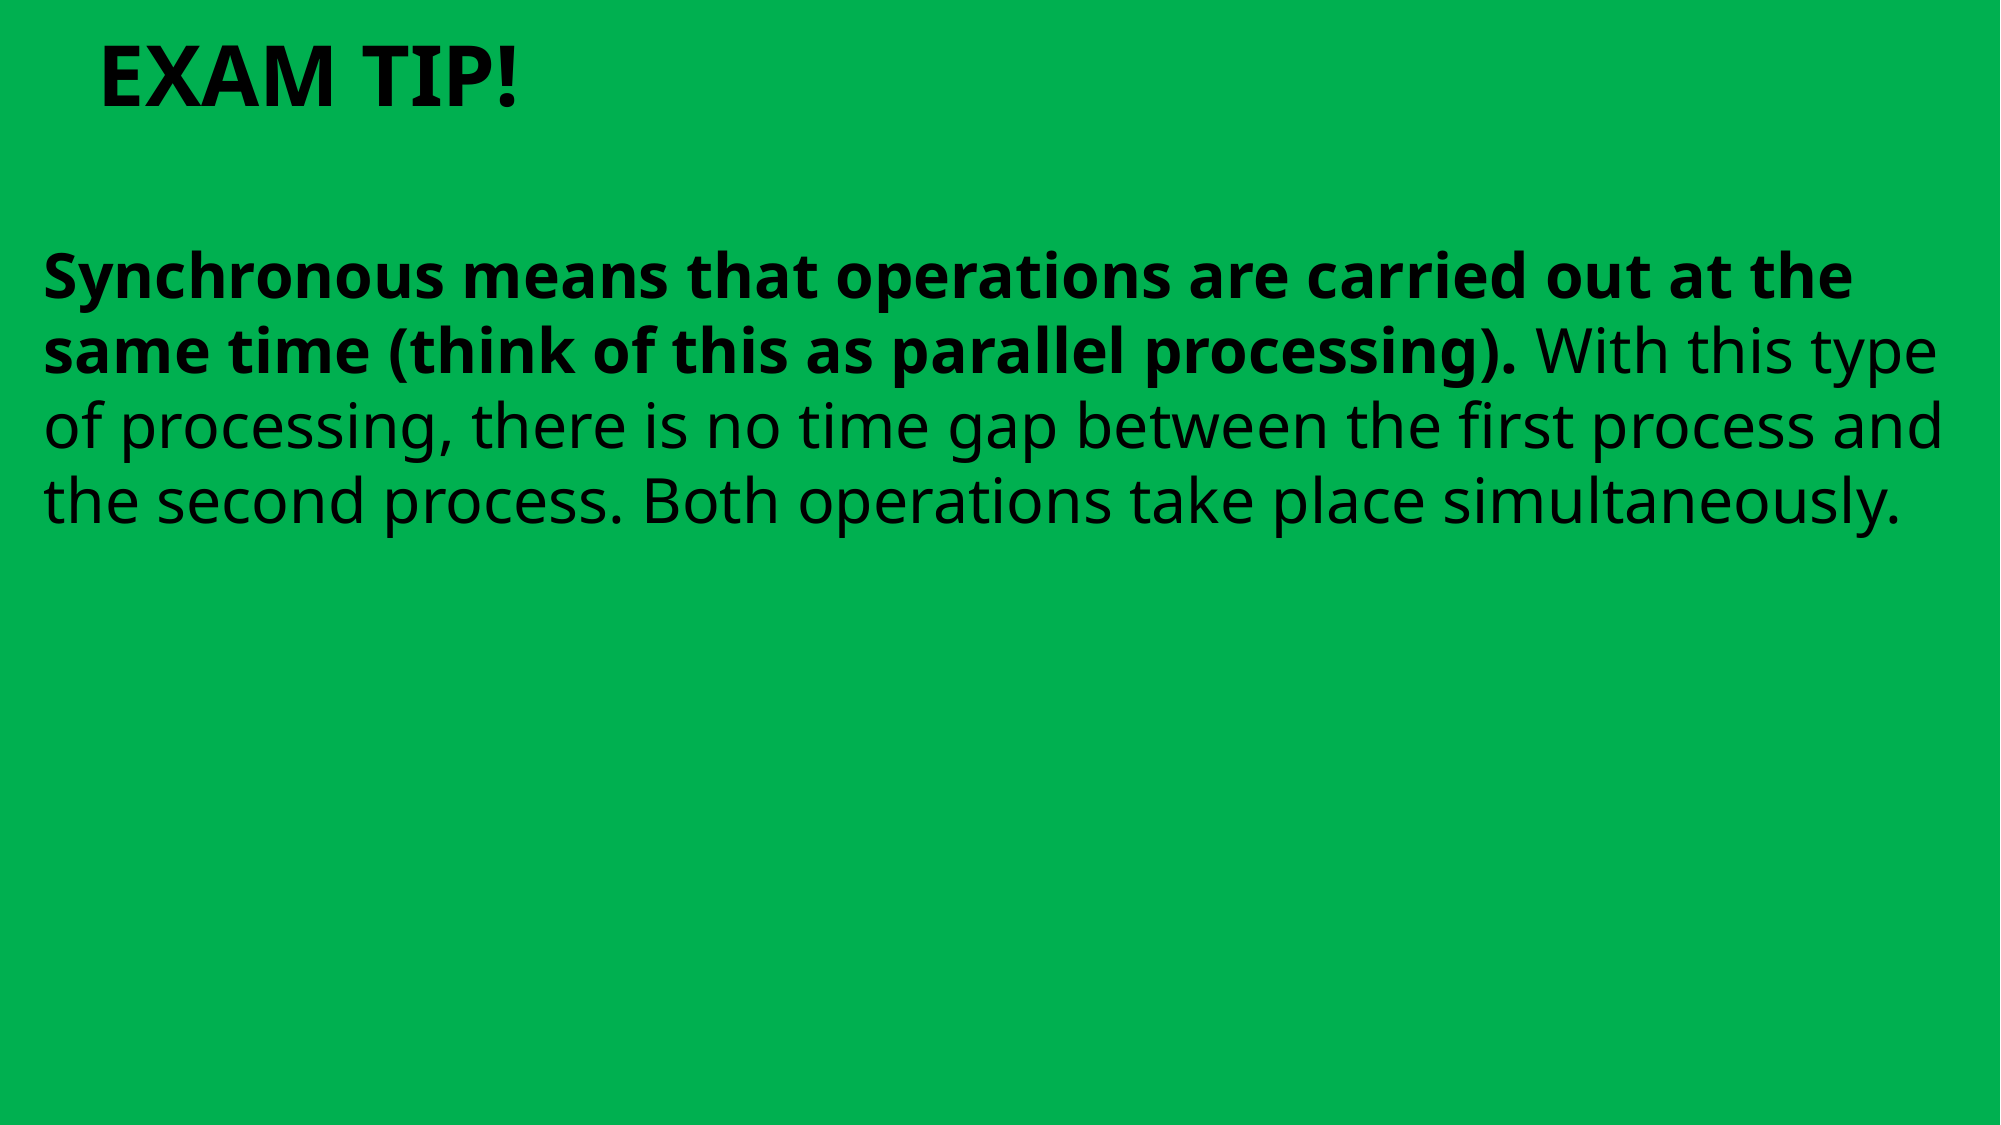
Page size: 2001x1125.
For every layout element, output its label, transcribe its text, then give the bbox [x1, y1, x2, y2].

list Synchronous means that operations are carried out at the same time (think of this as parallel processing). With this type of processing, there is no time gap between the first process and the second process. Both operations take place simultaneously. [43, 236, 1957, 971]
